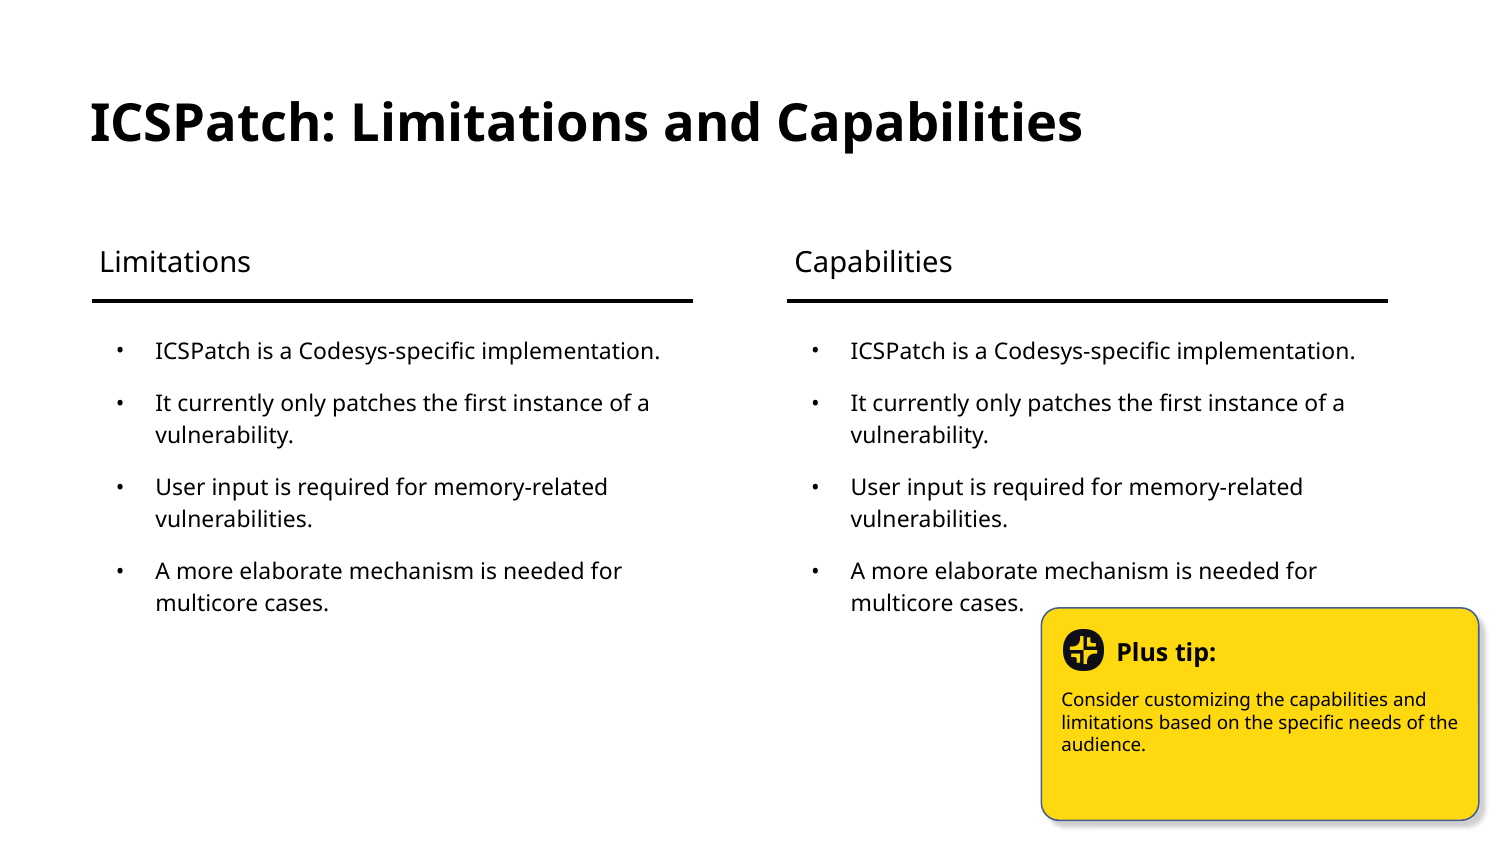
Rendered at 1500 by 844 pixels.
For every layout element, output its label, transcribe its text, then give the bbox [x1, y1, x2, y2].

list ICSPatch is a Codesys-specific implementation. It currently only patches the first instance of a vulnerability. User input is required for memory-related vulnerabilities. A more elaborate mechanism is needed for multicore cases. [91, 317, 718, 750]
title ICSPatch: Limitations and Capabilities [75, 72, 1425, 167]
subtitle Limitations [91, 191, 718, 294]
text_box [1041, 607, 1480, 821]
list ICSPatch is a Codesys-specific implementation. It currently only patches the first instance of a vulnerability. User input is required for memory-related vulnerabilities. A more elaborate mechanism is needed for multicore cases. [786, 317, 1413, 750]
subtitle Capabilities [786, 191, 1413, 294]
